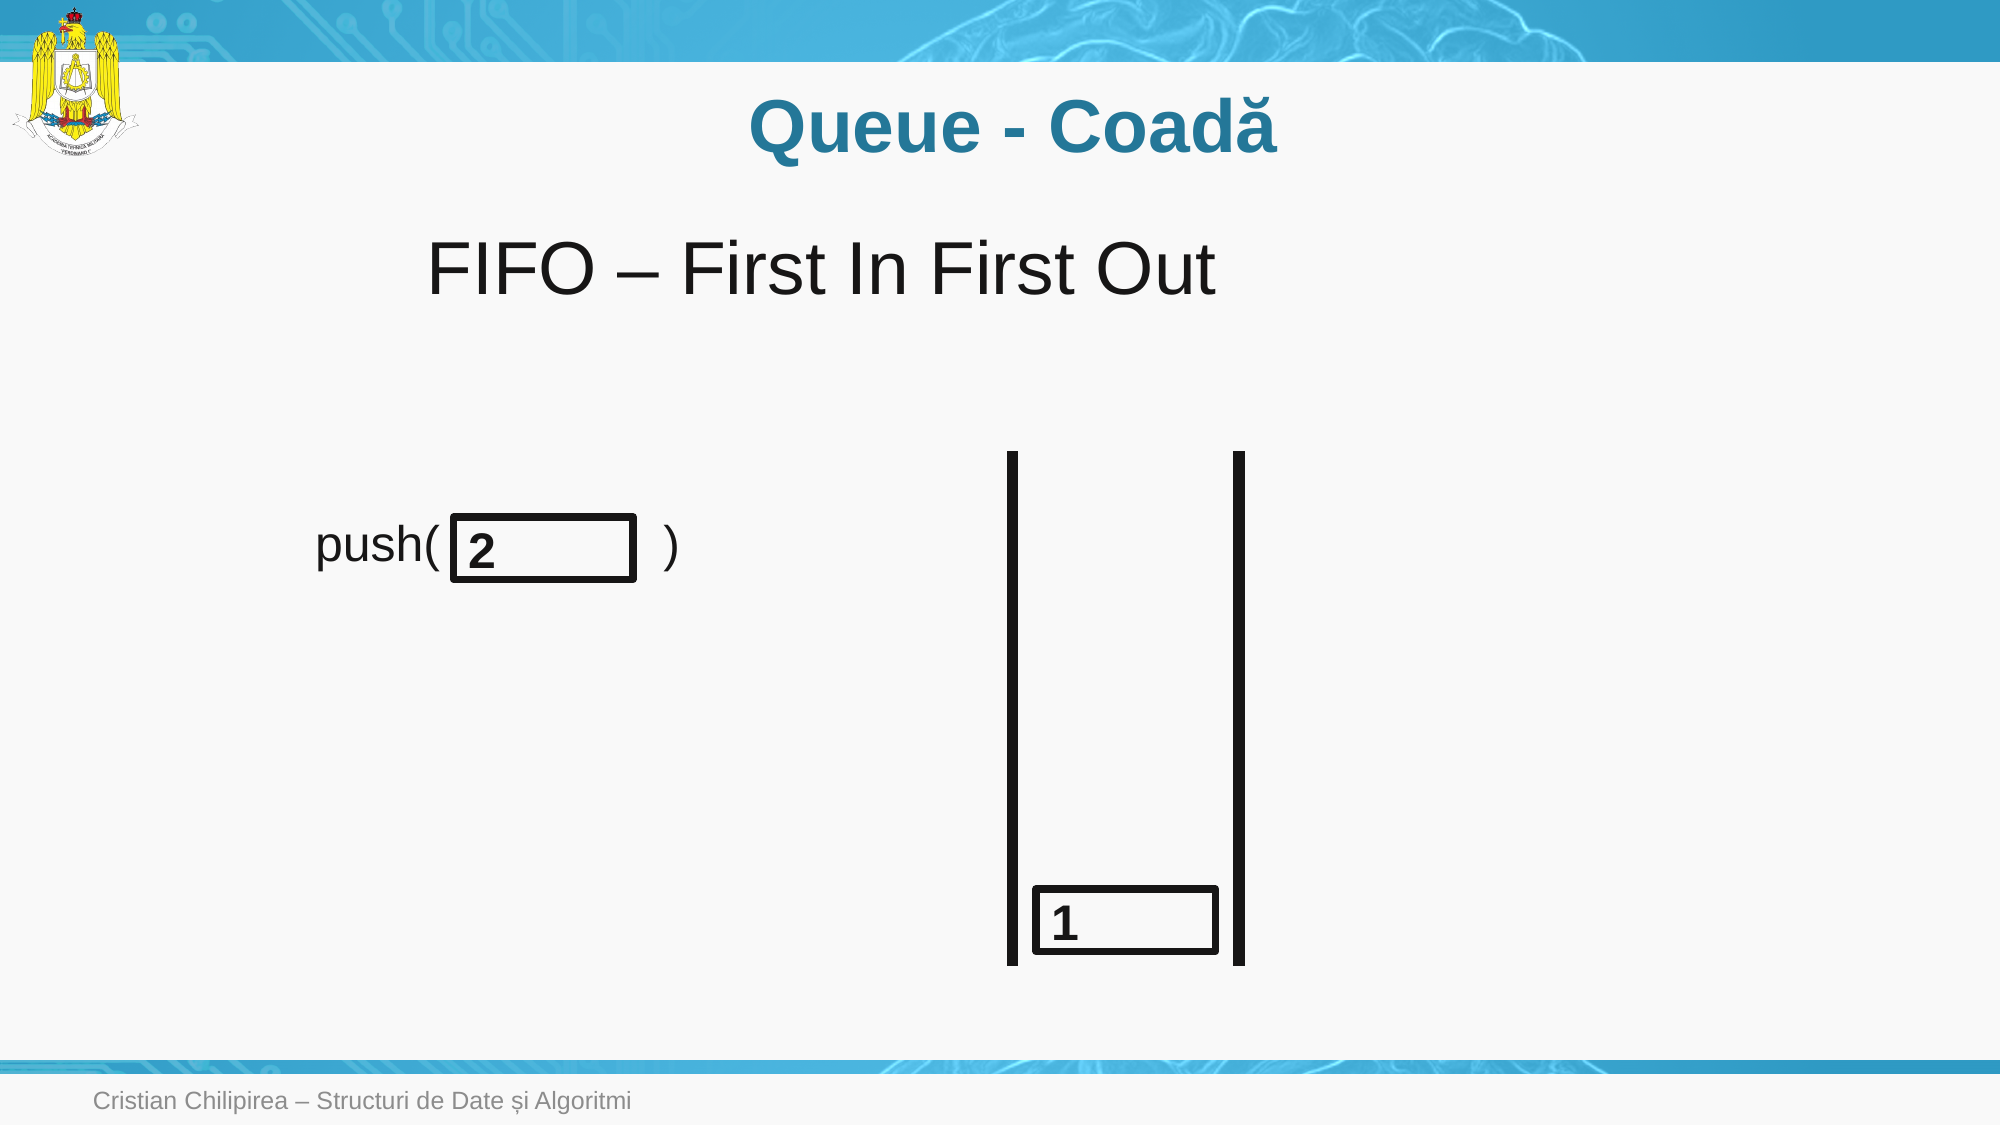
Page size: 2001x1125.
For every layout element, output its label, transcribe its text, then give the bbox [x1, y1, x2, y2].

footer Cristian Chilipirea – Structuri de Date și Algoritmi [77, 1073, 1338, 1125]
text_box push( ) [300, 503, 696, 579]
picture [0, 1060, 2000, 1074]
text_box 1 [1035, 888, 1216, 952]
picture [0, 0, 2000, 156]
text_box 2 [453, 516, 634, 580]
title Queue - Coadă [150, 76, 1876, 180]
text_box FIFO – First In First Out [411, 222, 1325, 350]
